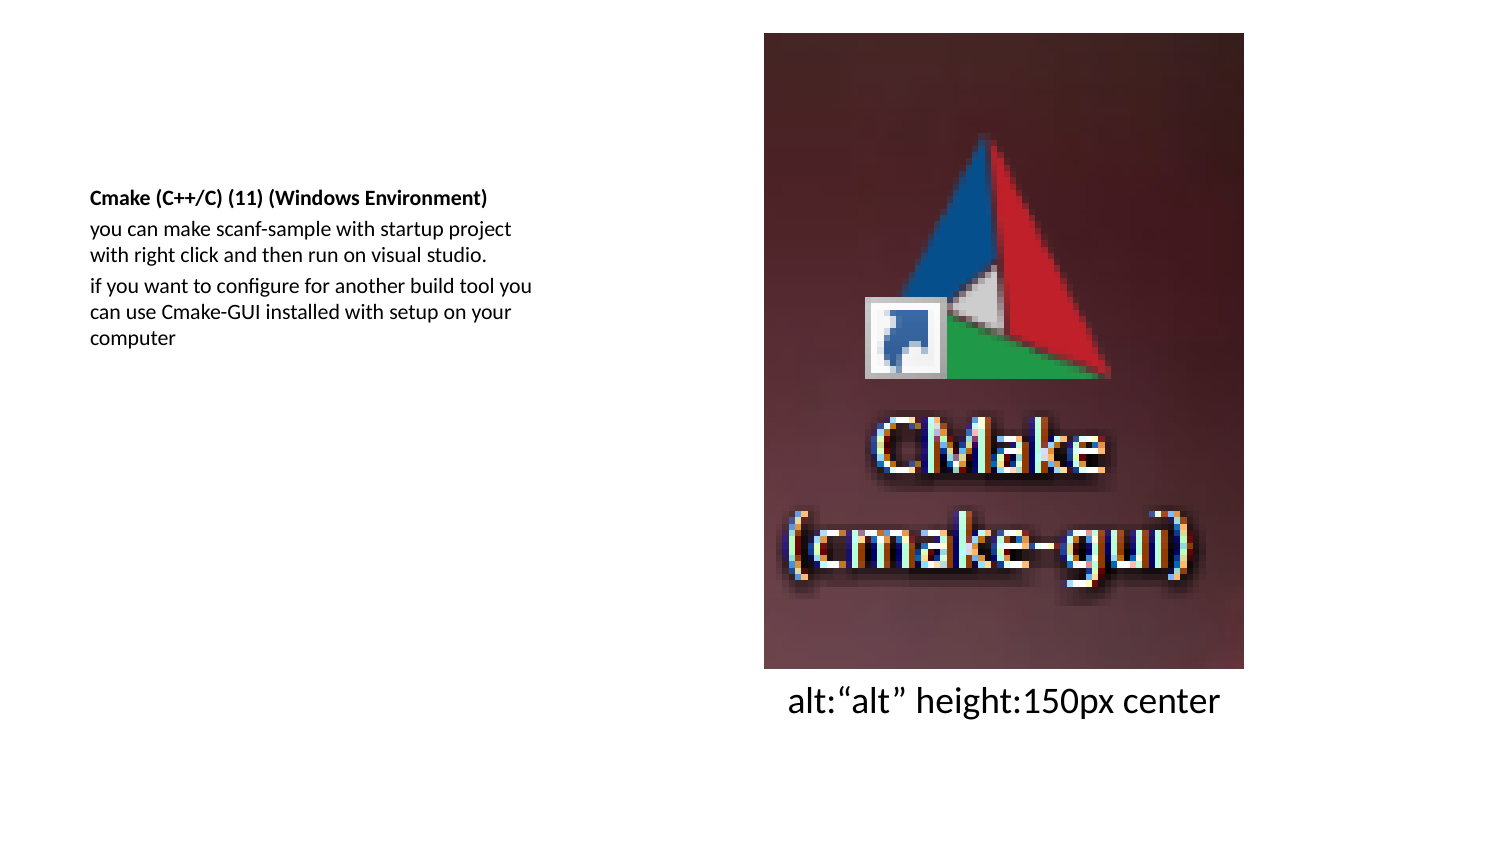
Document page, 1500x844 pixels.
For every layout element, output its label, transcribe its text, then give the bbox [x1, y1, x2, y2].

picture [764, 32, 1244, 669]
list Cmake (C++/C) (11) (Windows Environment) you can make scanf-sample with startup project with right click and then run on visual studio. if you want to configure for another build tool you can use Cmake-GUI installed with setup on your computer [75, 176, 569, 754]
text_box alt:“alt” height:150px center [585, 668, 1423, 753]
